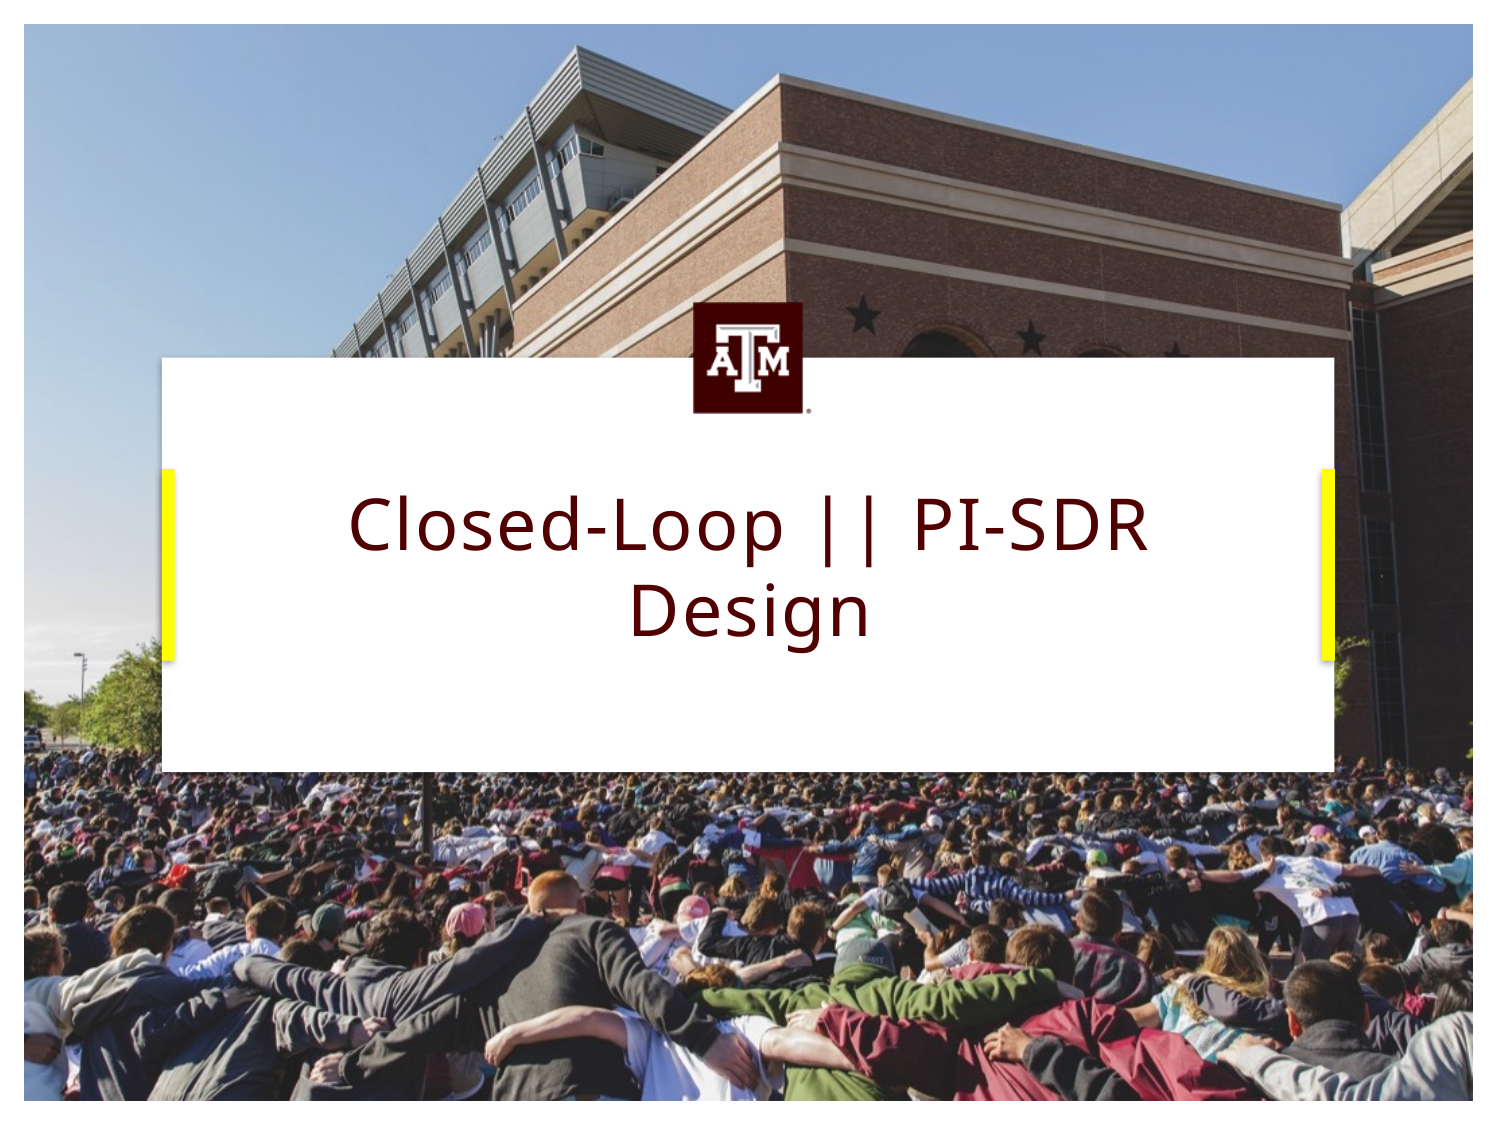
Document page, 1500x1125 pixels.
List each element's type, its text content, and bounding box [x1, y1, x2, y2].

picture [24, 24, 1473, 1101]
title Closed-Loop || PI-SDR Design [249, 471, 1250, 659]
